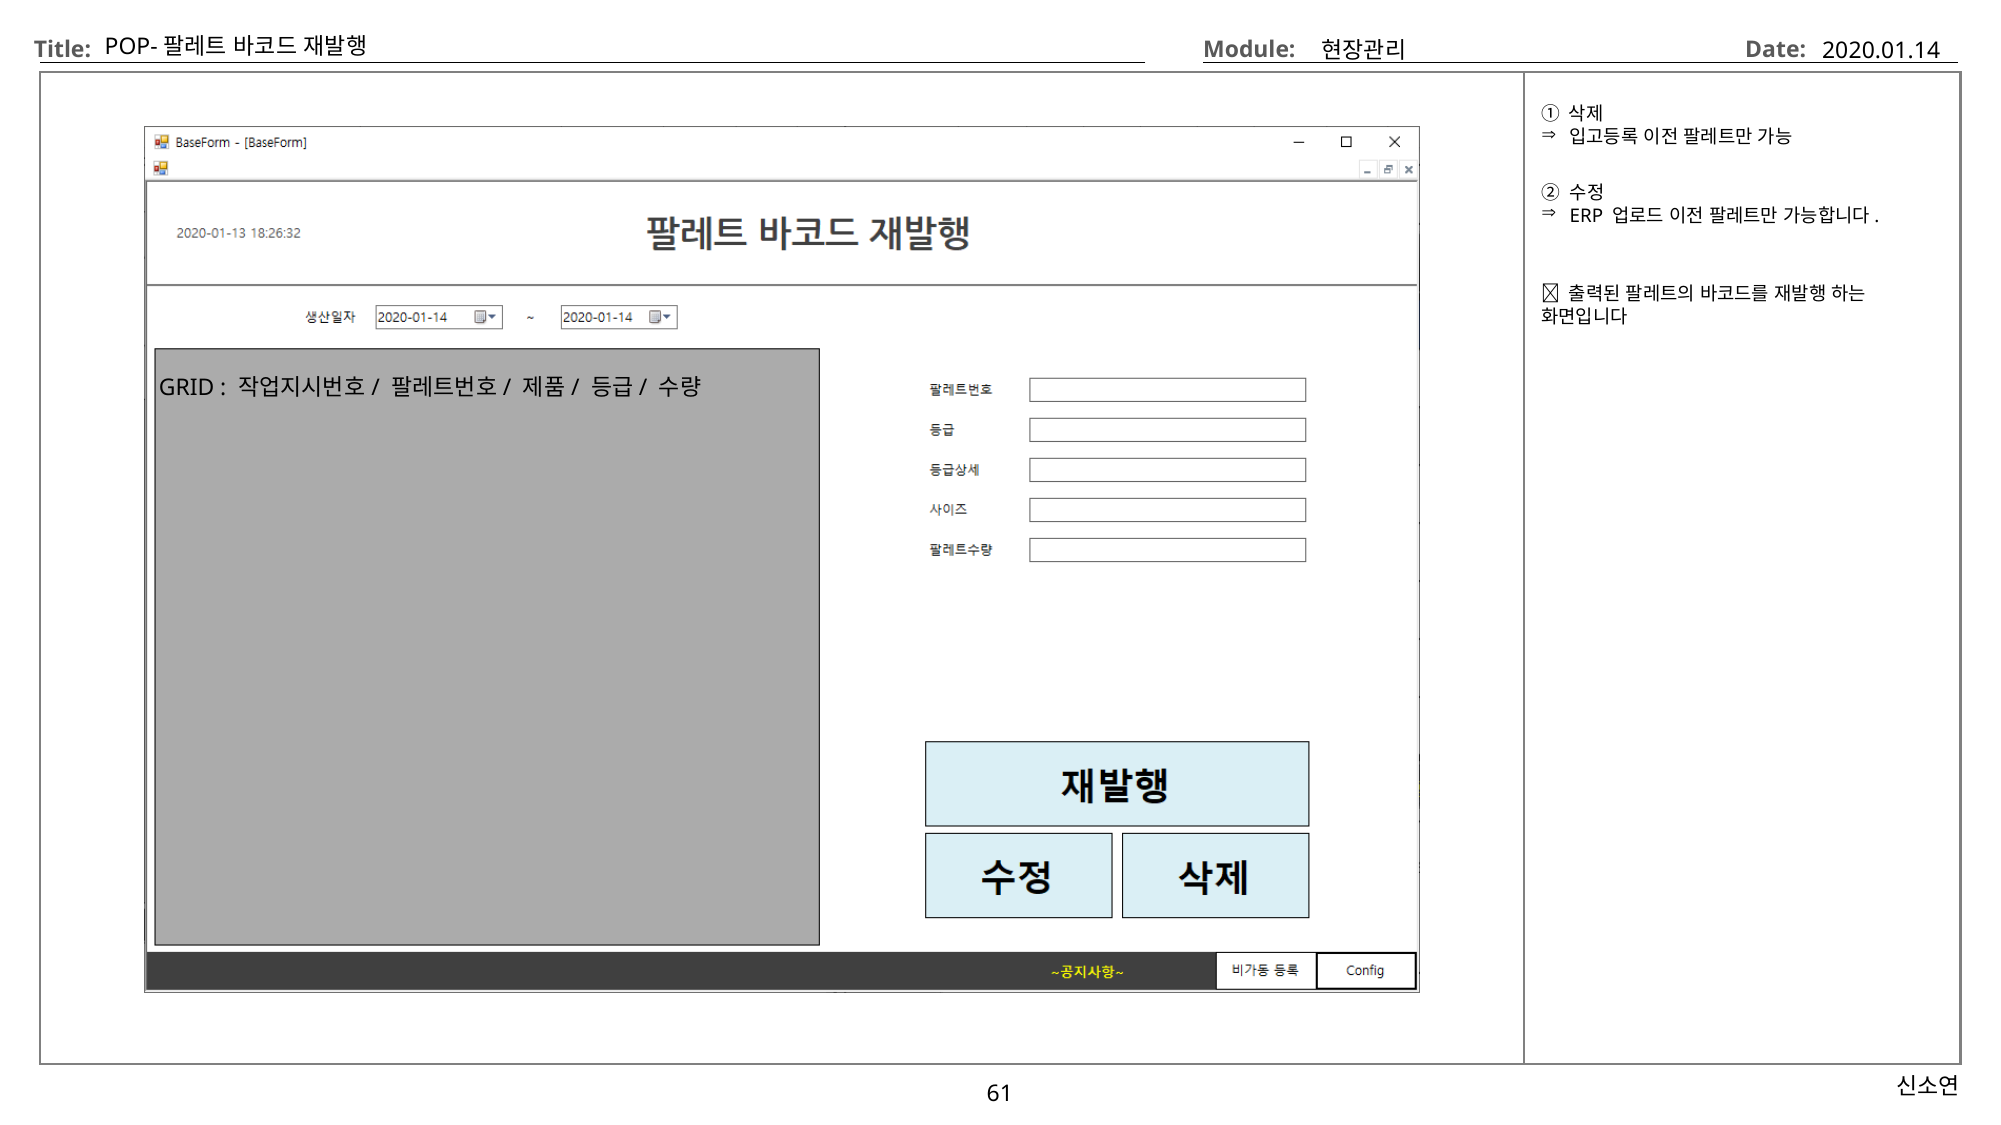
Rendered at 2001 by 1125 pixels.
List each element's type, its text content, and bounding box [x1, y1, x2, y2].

title POP-팔레트 바코드 재발행 [104, 29, 1123, 66]
picture [144, 126, 1420, 993]
list 신소연 [1526, 1067, 1960, 1103]
text_box ① 삭제 입고등록 이전 팔레트만 가능 ② 수정 ERP 업로드 이전 팔레트만 가능합니다.  출력된 팔레트의 바코드를 재발행 하는 화면입니다 [1526, 72, 1960, 402]
list 현장관리 [1321, 31, 1651, 67]
list 2020.01.14 [1822, 31, 1990, 67]
